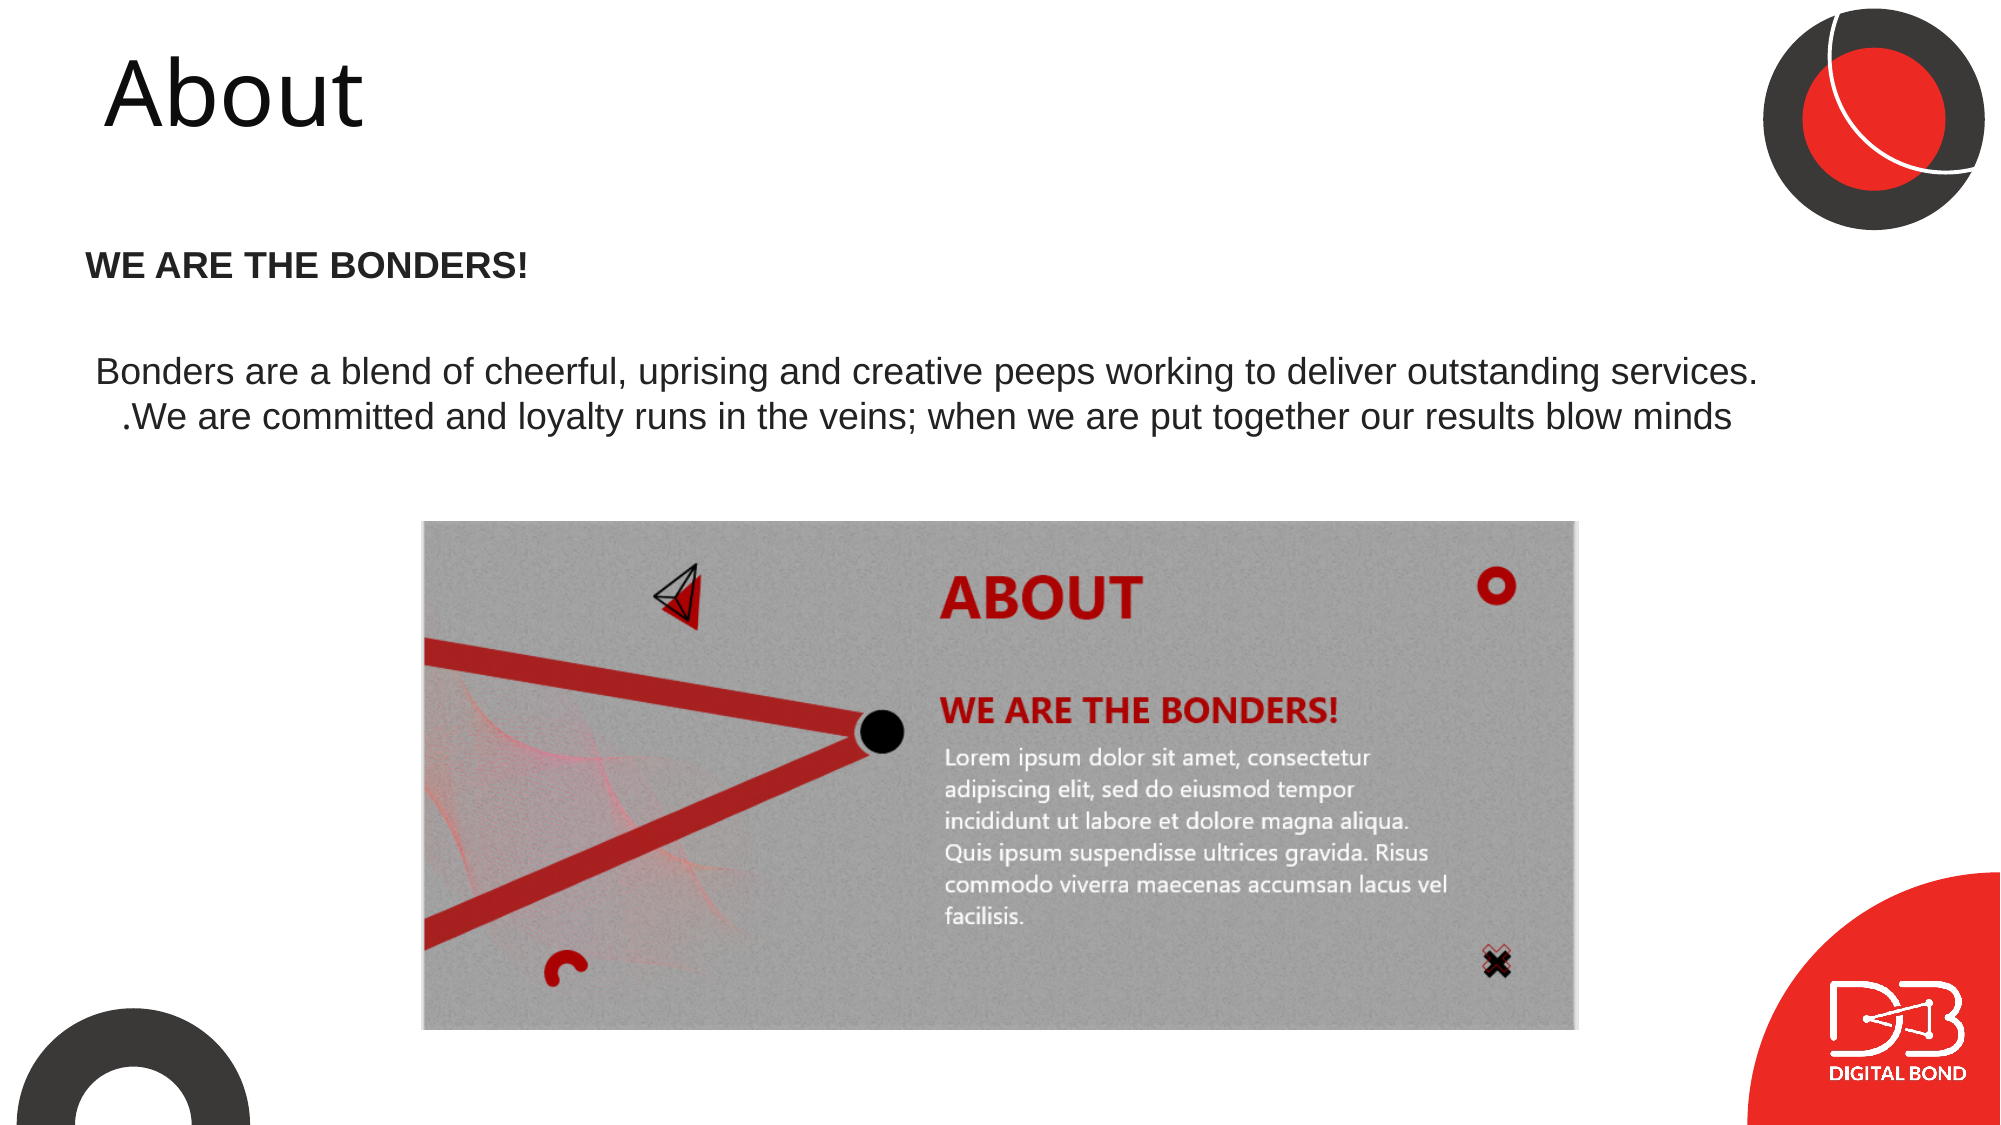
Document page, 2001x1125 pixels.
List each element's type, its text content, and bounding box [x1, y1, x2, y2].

picture [1747, 917, 2000, 1125]
text_box Bonders are a blend of cheerful, uprising and creative peeps working to deliver outstanding services. We are committed and loyalty runs in the veins; when we are put together our results blow minds. [70, 339, 1784, 445]
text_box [1763, 0, 2000, 231]
text_box [15, 1007, 252, 1125]
text_box WE ARE THE BONDERS! [70, 233, 1784, 294]
picture [421, 521, 1579, 1030]
text_box [1856, 872, 2000, 917]
text_box About [89, 27, 381, 152]
